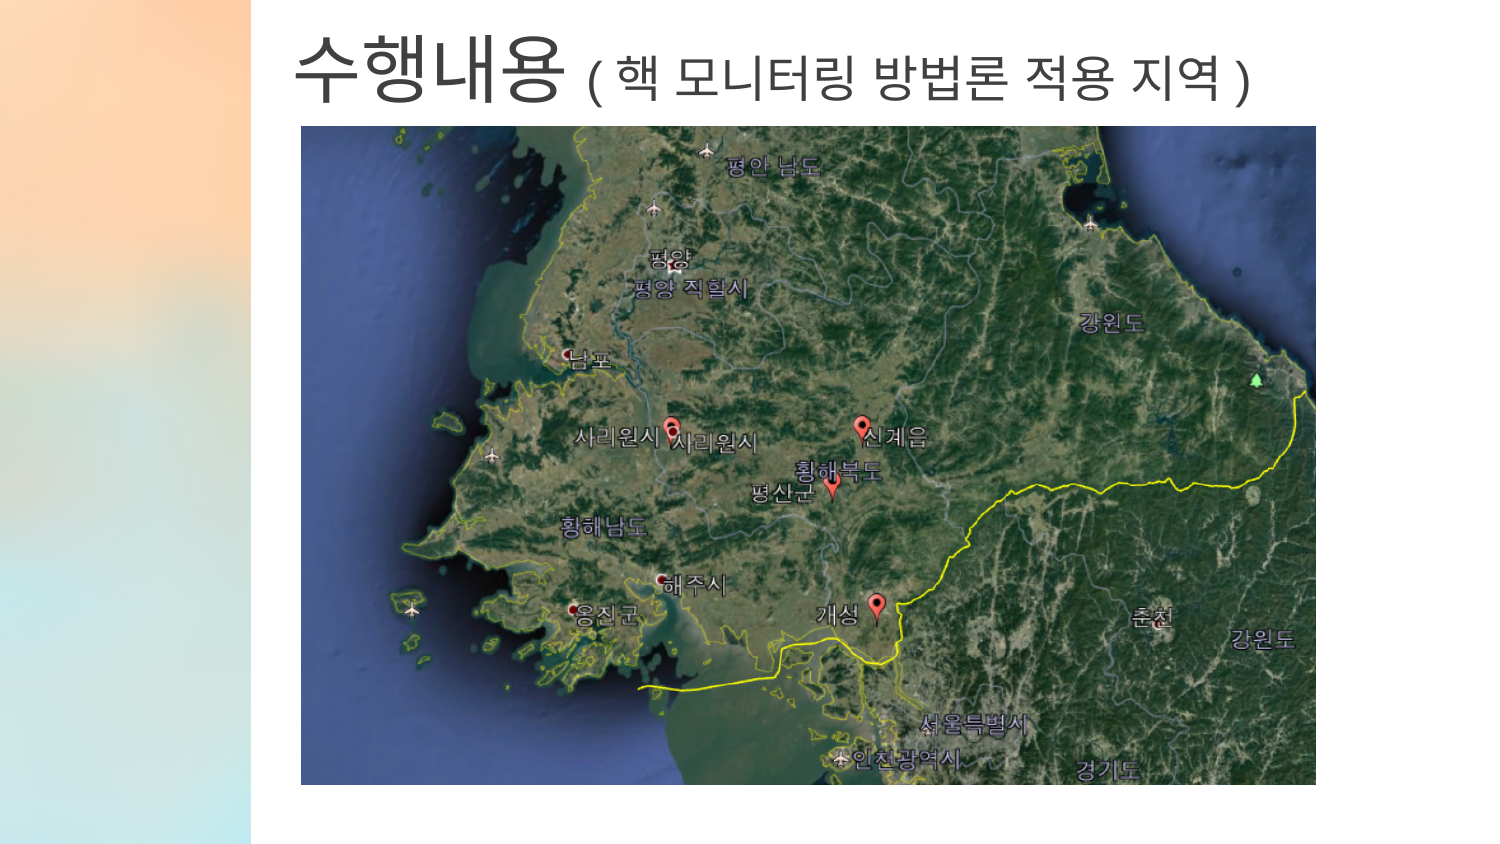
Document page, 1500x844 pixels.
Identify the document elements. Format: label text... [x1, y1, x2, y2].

list 수행내용(핵 모니터링 방법론 적용 지역) [277, 20, 1500, 115]
picture [0, 0, 1500, 844]
